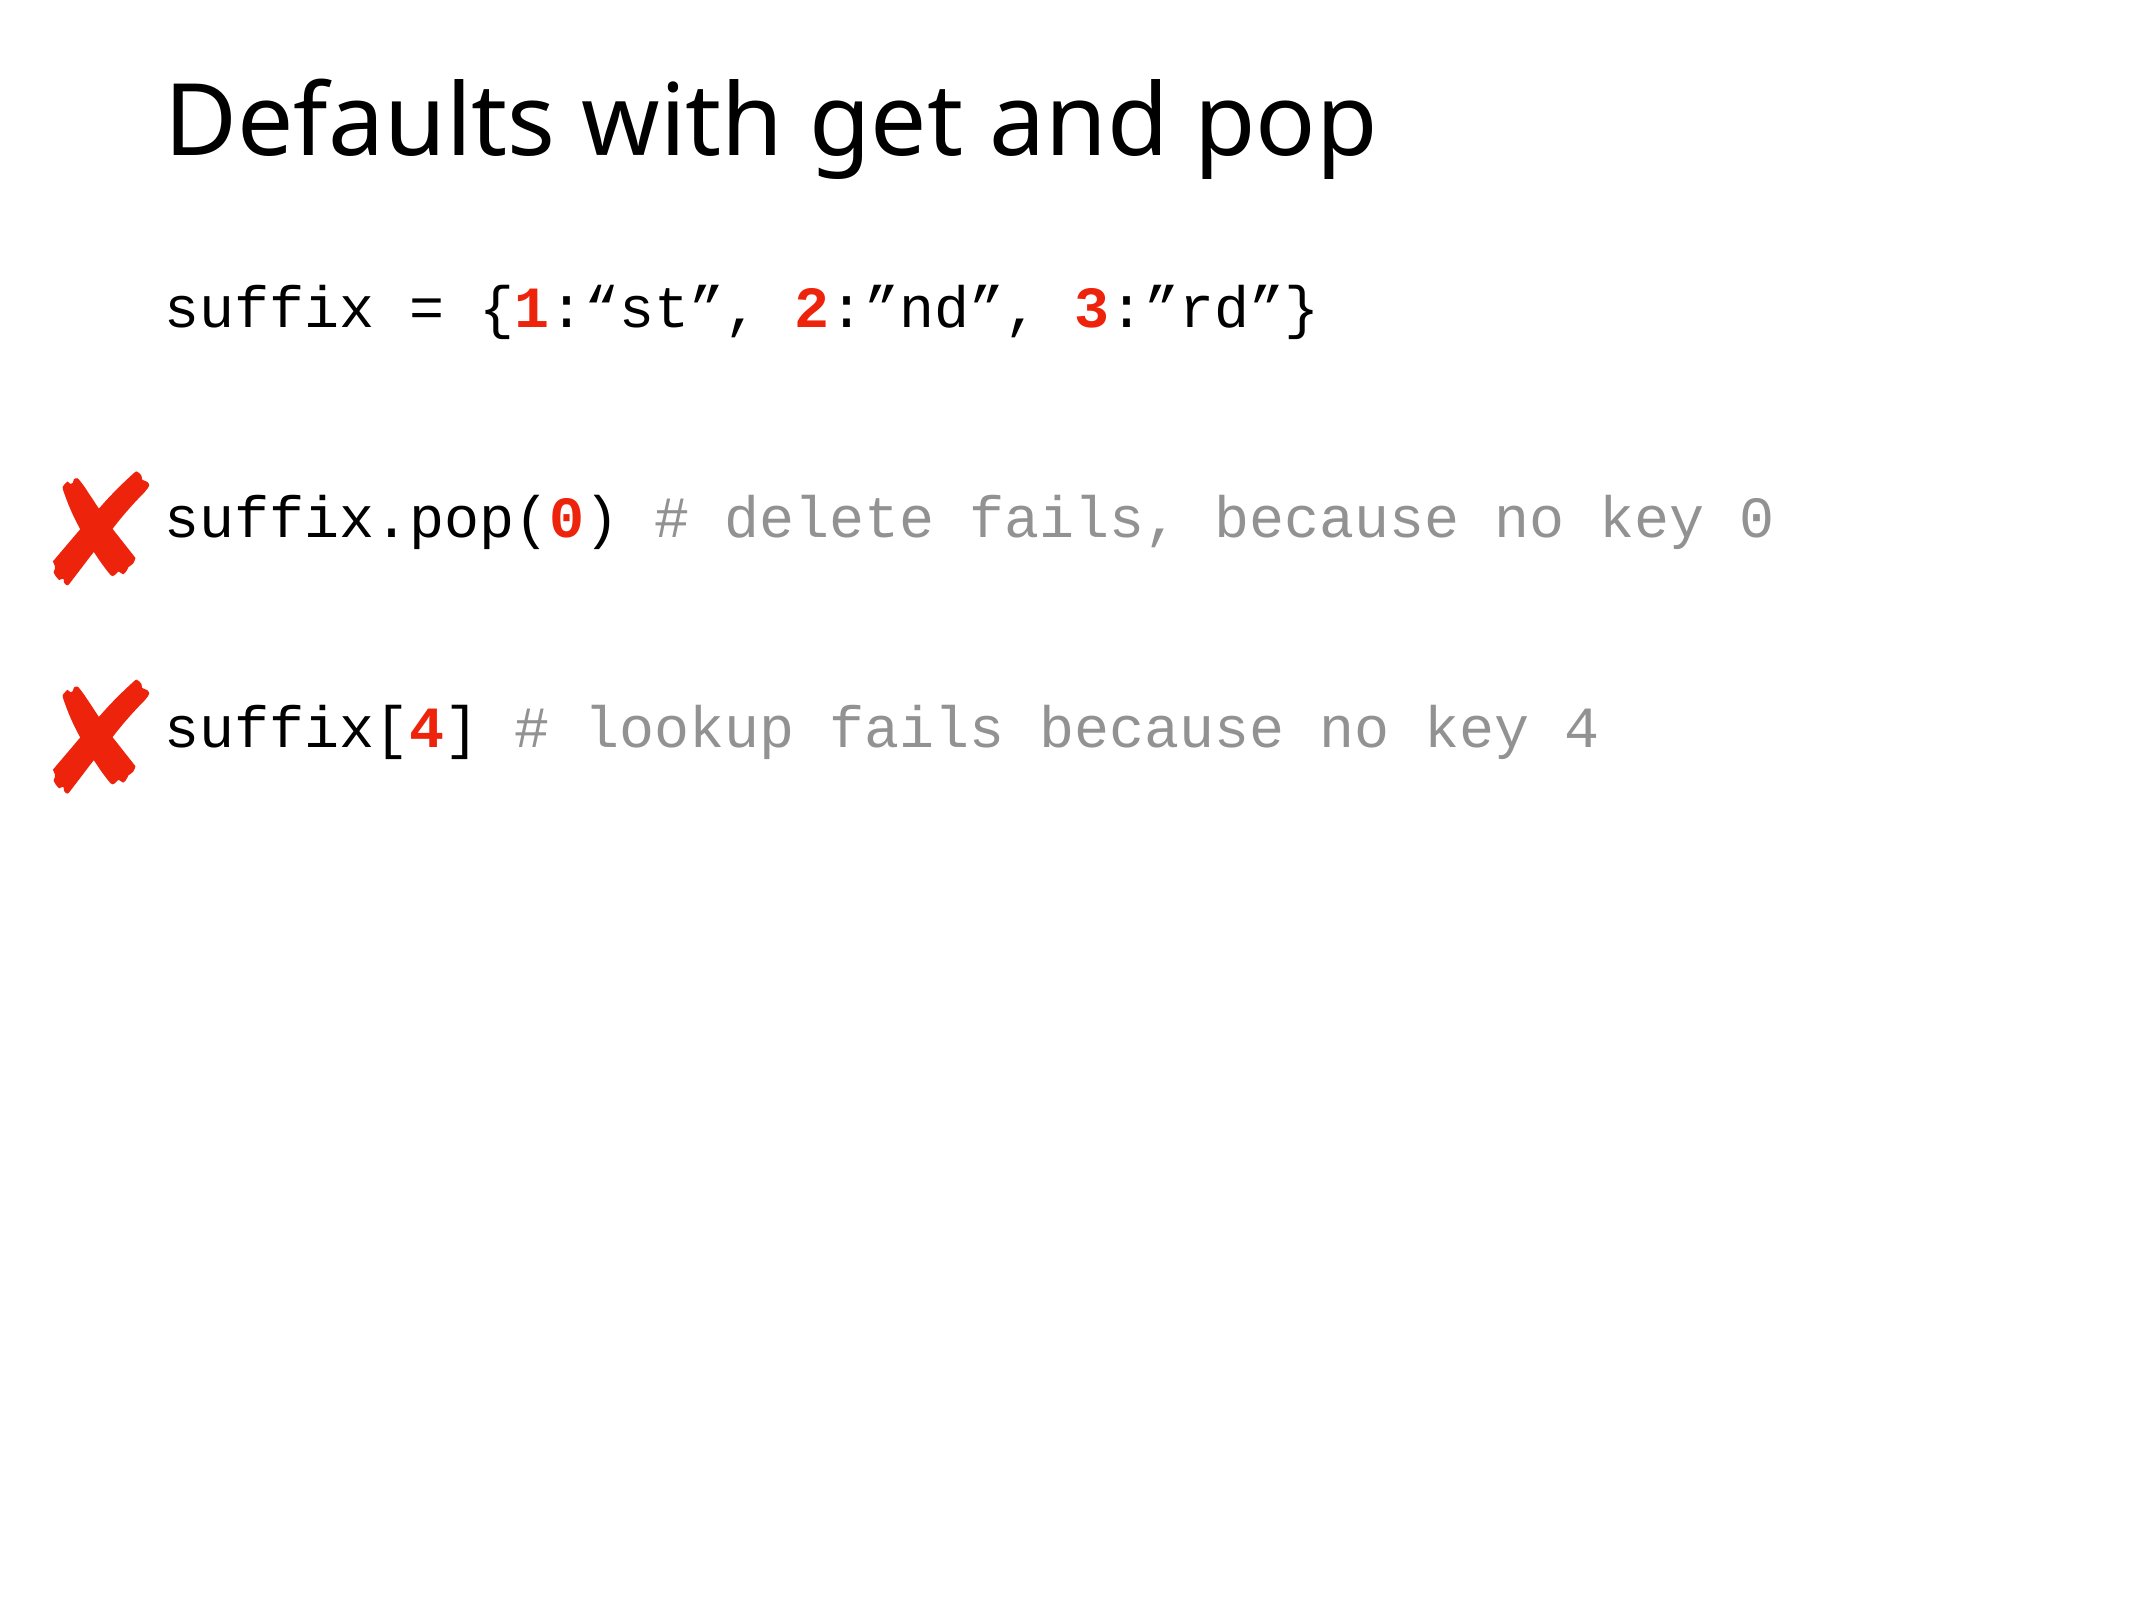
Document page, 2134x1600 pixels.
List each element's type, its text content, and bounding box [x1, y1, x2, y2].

text_box [52, 471, 150, 586]
list suffix = {1:“st”, 2:”nd”, 3:”rd”} suffix.pop(0) # delete fails, because no key 0 suffix[4] # lookup fails because no key 4 [155, 259, 2050, 1522]
text_box [52, 679, 150, 794]
title Defaults with get and pop [155, 41, 1978, 191]
